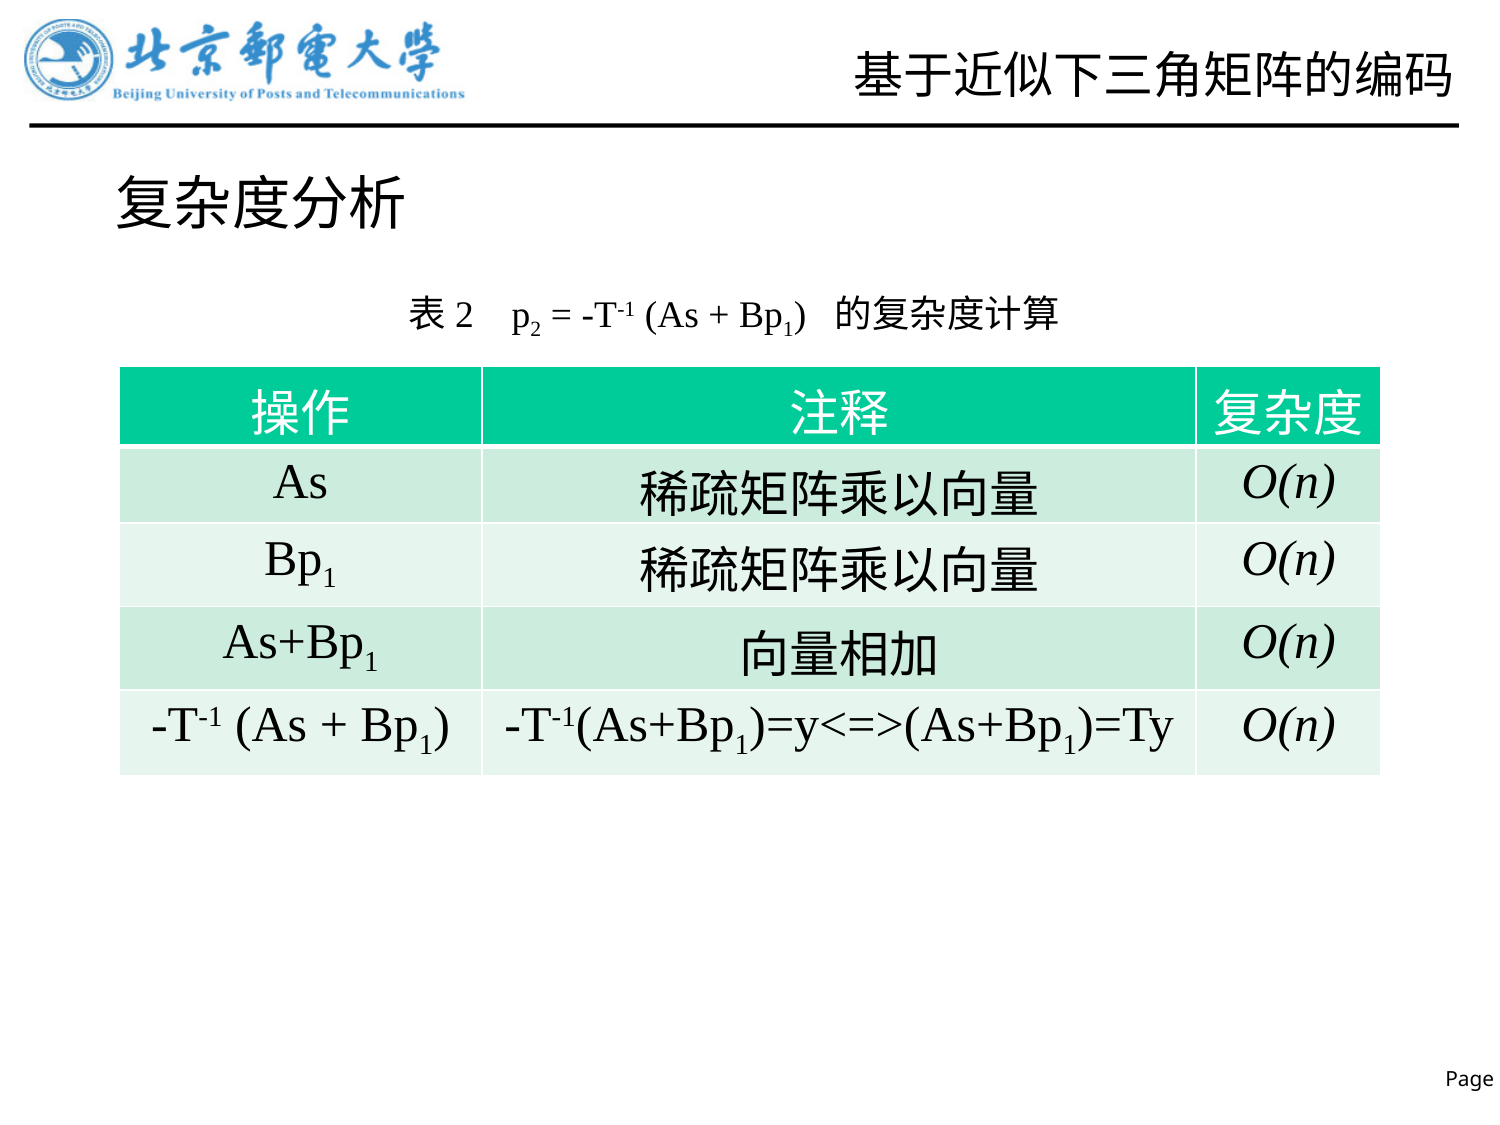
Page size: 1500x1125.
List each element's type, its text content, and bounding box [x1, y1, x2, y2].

table_cell O(n) [1197, 607, 1380, 689]
table_cell -T-1 (As + Bp1) [120, 691, 481, 775]
table_cell O(n) [1197, 524, 1380, 606]
table_cell 稀疏矩阵乘以向量 [483, 449, 1195, 522]
table_cell Bp1 [120, 524, 481, 606]
picture [23, 19, 467, 102]
table_cell As [120, 449, 481, 522]
table_cell 稀疏矩阵乘以向量 [483, 524, 1195, 606]
table_header 操作 [120, 367, 481, 444]
table_cell O(n) [1197, 449, 1380, 522]
table_header 复杂度 [1197, 367, 1380, 444]
table_header 注释 [483, 367, 1195, 444]
table_cell 向量相加 [483, 607, 1195, 689]
table_cell As+Bp1 [120, 607, 481, 689]
title 基于近似下三角矩阵的编码 [689, 16, 1469, 130]
table_cell -T-1(As+Bp1)=y<=>(As+Bp1)=Ty [483, 691, 1195, 775]
text_box 复杂度分析 表2 p2 = -T-1 (As + Bp1) 的复杂度计算 [100, 158, 1399, 349]
table_cell O(n) [1197, 691, 1380, 775]
